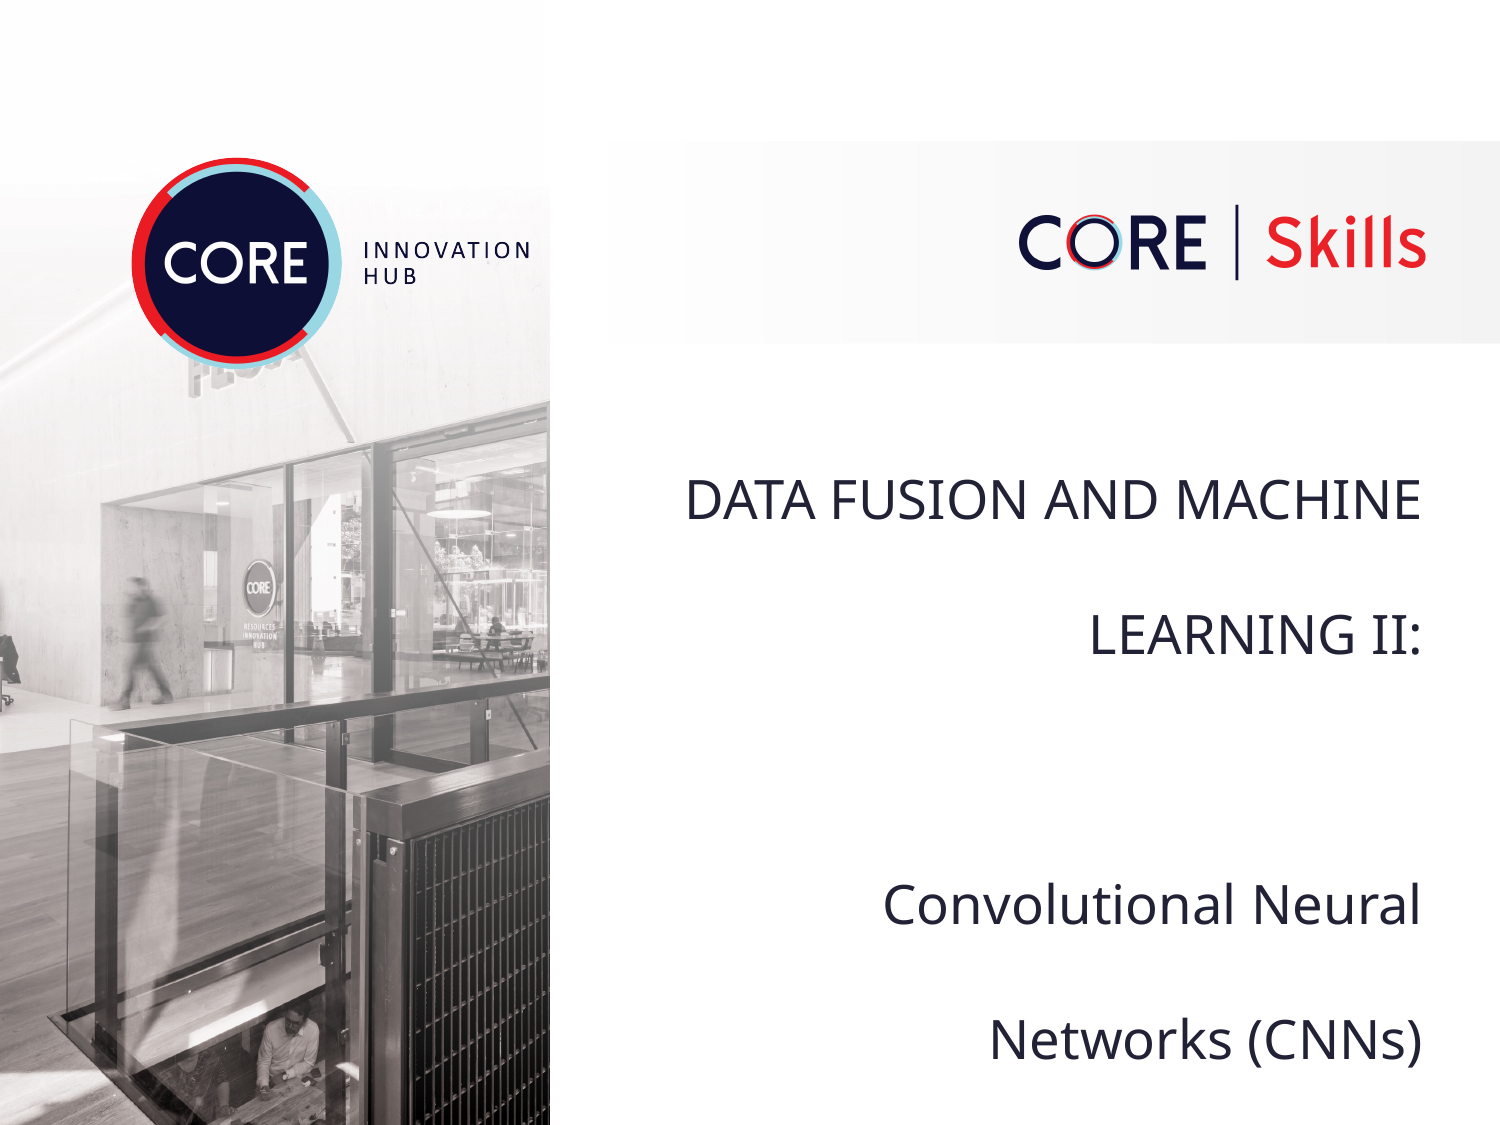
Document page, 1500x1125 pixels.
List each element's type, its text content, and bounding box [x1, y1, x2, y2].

picture [570, 141, 1500, 344]
picture [0, 0, 551, 1125]
text_box DATA FUSION AND MACHINE LEARNING II: Convolutional Neural Networks (CNNs) DÉBORA CORRÊA and AYHAM ZAITOUNY 30 OCT 2018 [610, 421, 1444, 1125]
